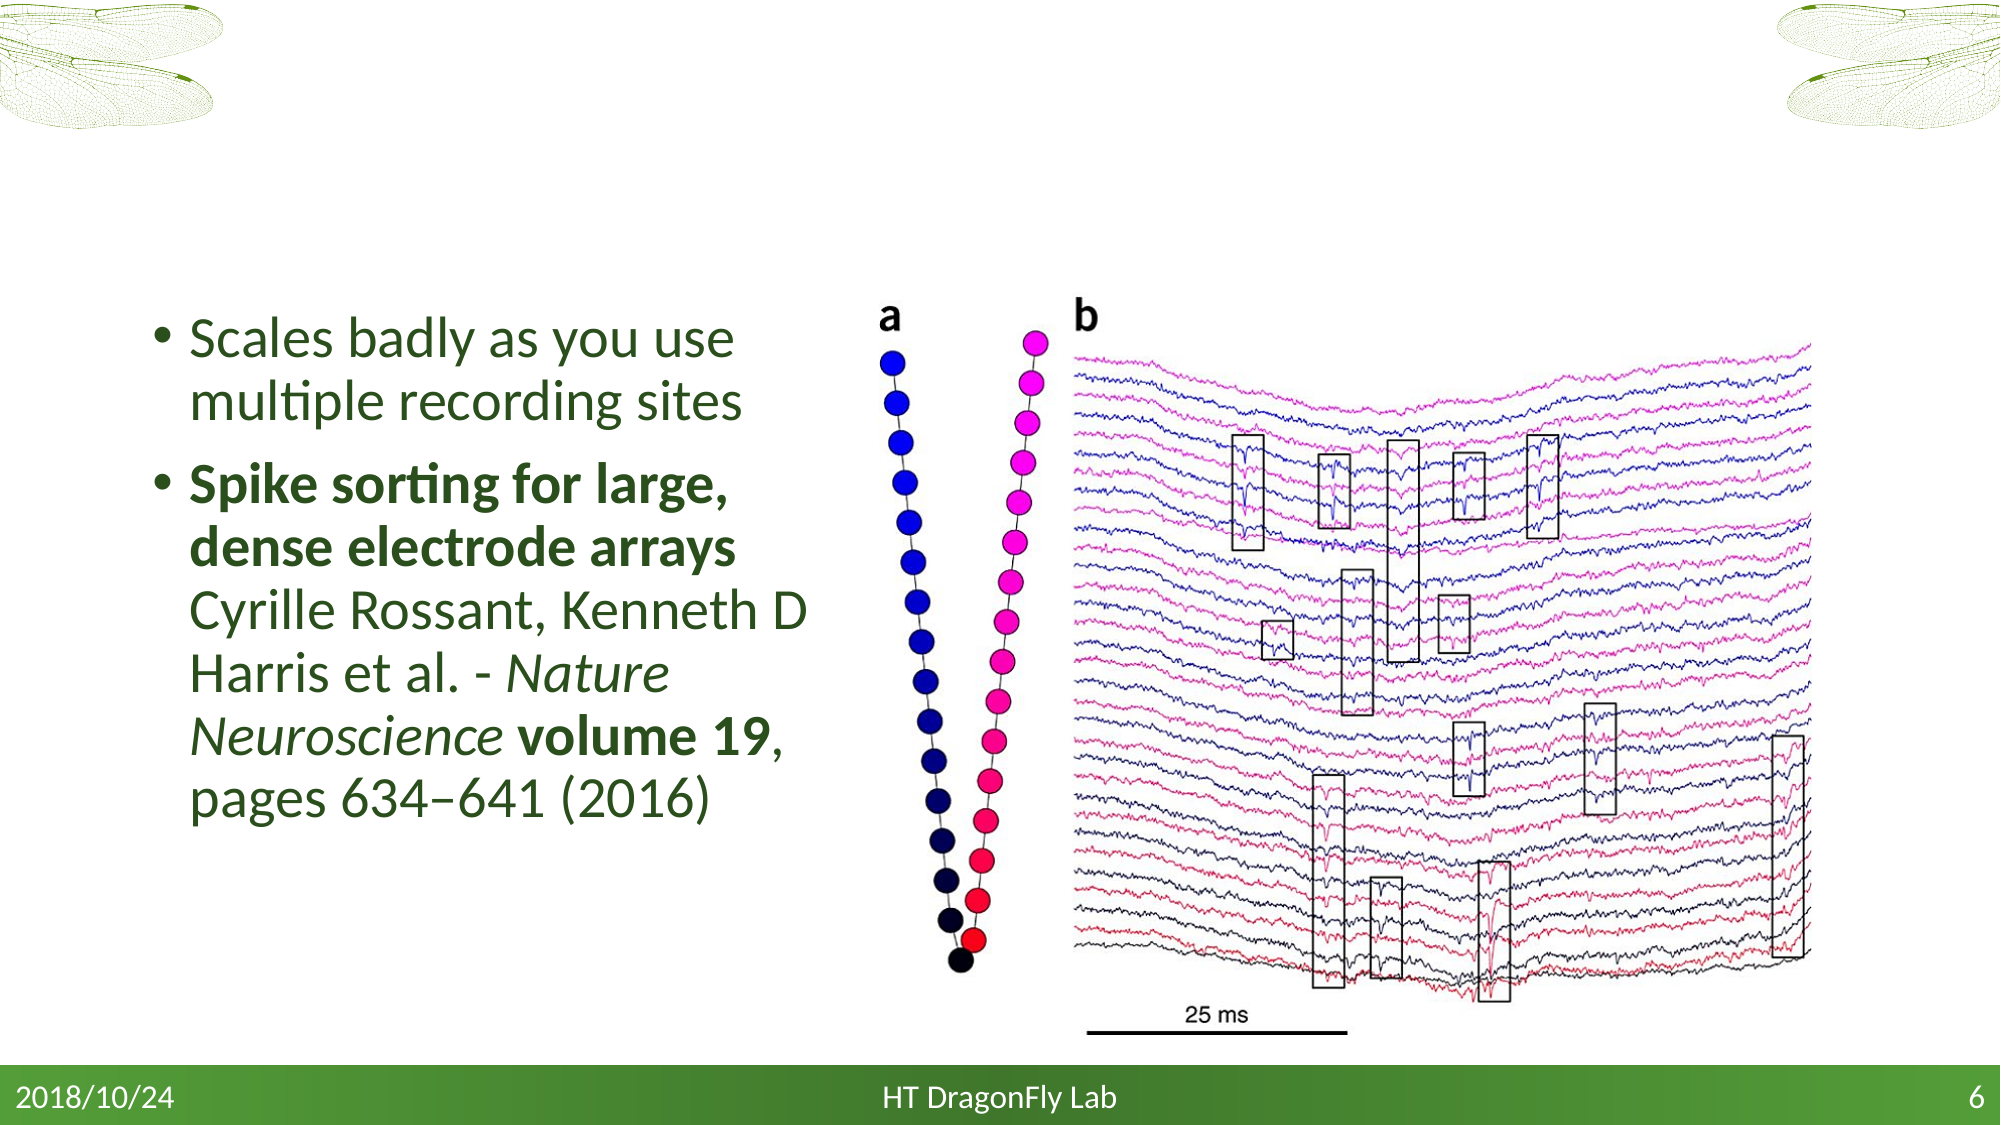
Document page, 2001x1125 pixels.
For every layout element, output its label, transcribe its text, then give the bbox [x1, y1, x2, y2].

list Scales badly as you use multiple recording sites Spike sorting for large, dense electrode arrays Cyrille Rossant, Kenneth D Harris et al. - Nature Neuroscience volume 19, pages 634–641 (2016) [137, 299, 842, 1014]
picture [879, 292, 1812, 1035]
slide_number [0, 1065, 450, 1125]
slide_number 6 [1550, 1065, 2000, 1125]
footer HT DragonFly Lab [662, 1064, 1338, 1125]
